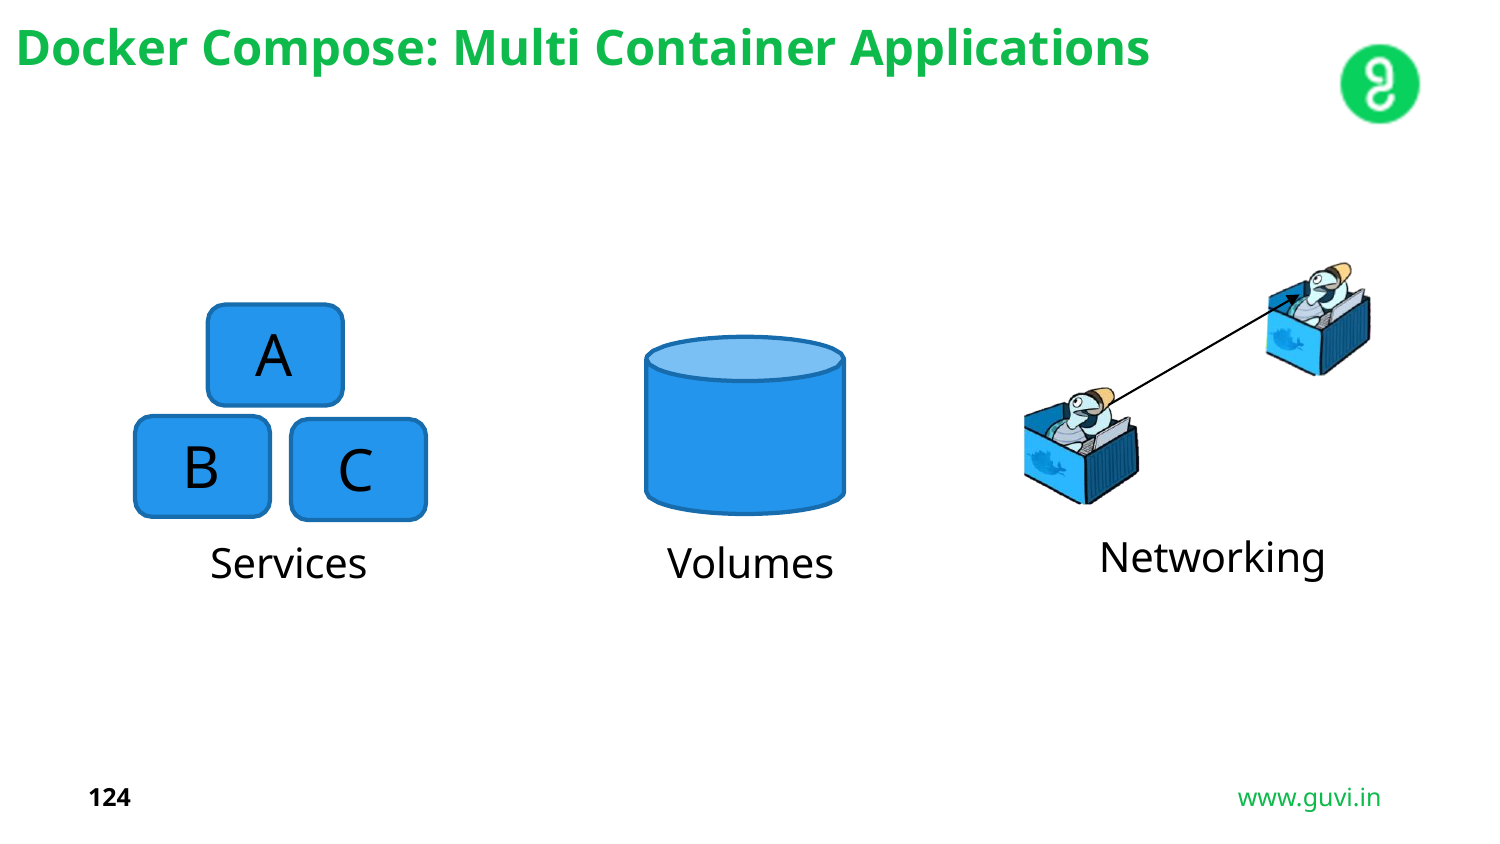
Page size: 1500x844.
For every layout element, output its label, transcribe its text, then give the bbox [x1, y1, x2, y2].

picture [1336, 42, 1434, 126]
text_box Volumes [664, 534, 879, 588]
picture [999, 146, 1479, 529]
text_box Services [207, 534, 373, 587]
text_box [644, 334, 847, 517]
footer www.guvi.in [890, 776, 1397, 822]
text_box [205, 302, 345, 408]
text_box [132, 413, 273, 520]
list Docker Compose: Multi Container Applications [0, 15, 1188, 89]
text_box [288, 416, 429, 523]
slide_number 124 [73, 776, 411, 822]
text_box Networking [1096, 528, 1384, 581]
